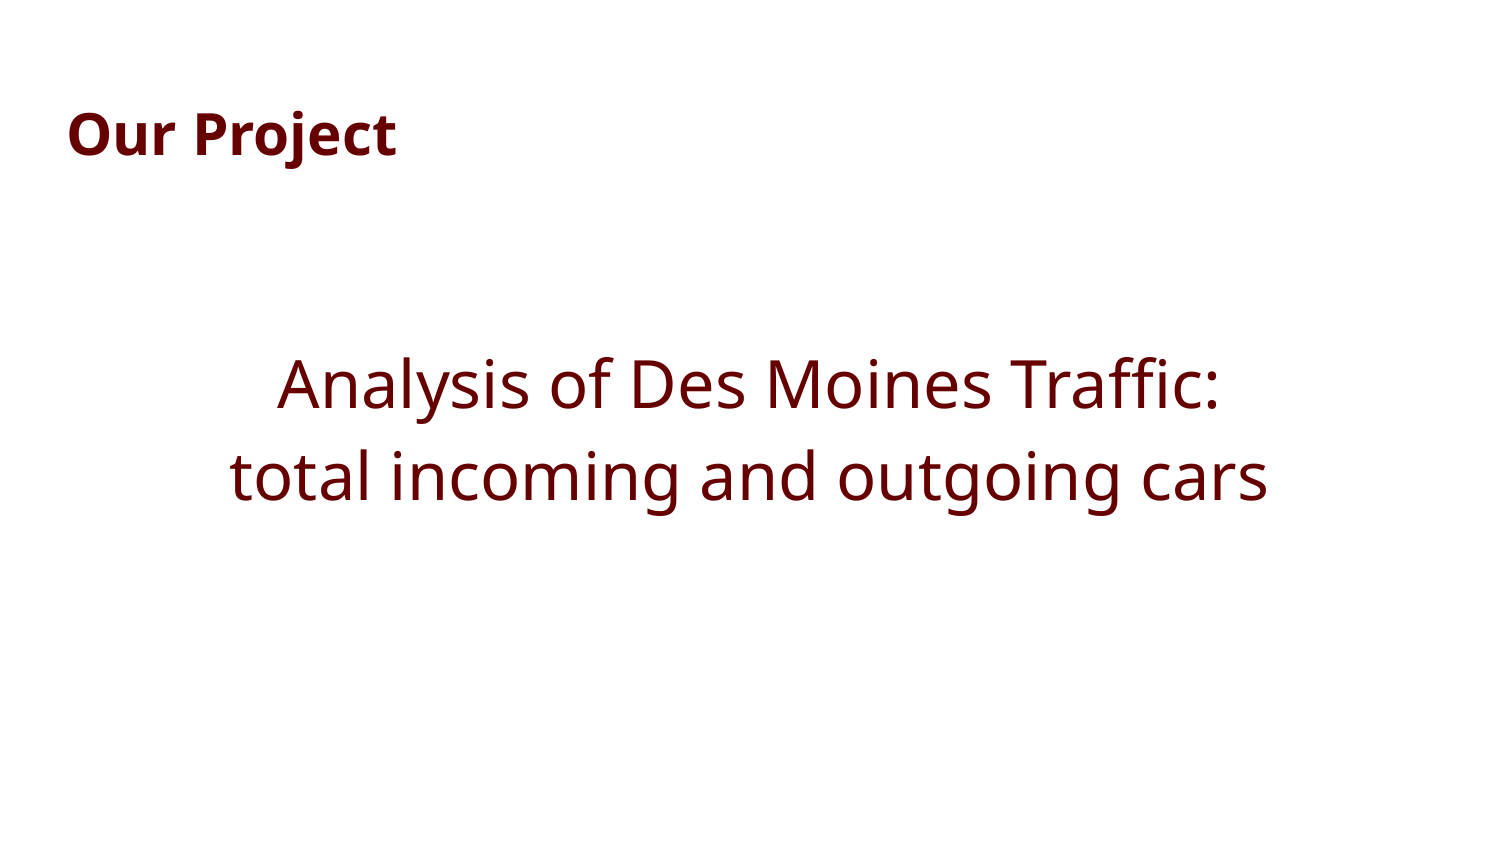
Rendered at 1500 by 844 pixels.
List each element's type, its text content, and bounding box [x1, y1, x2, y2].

title Analysis of Des Moines Traffic: total incoming and outgoing cars [204, 220, 1296, 624]
title Our Project [51, 81, 1449, 220]
